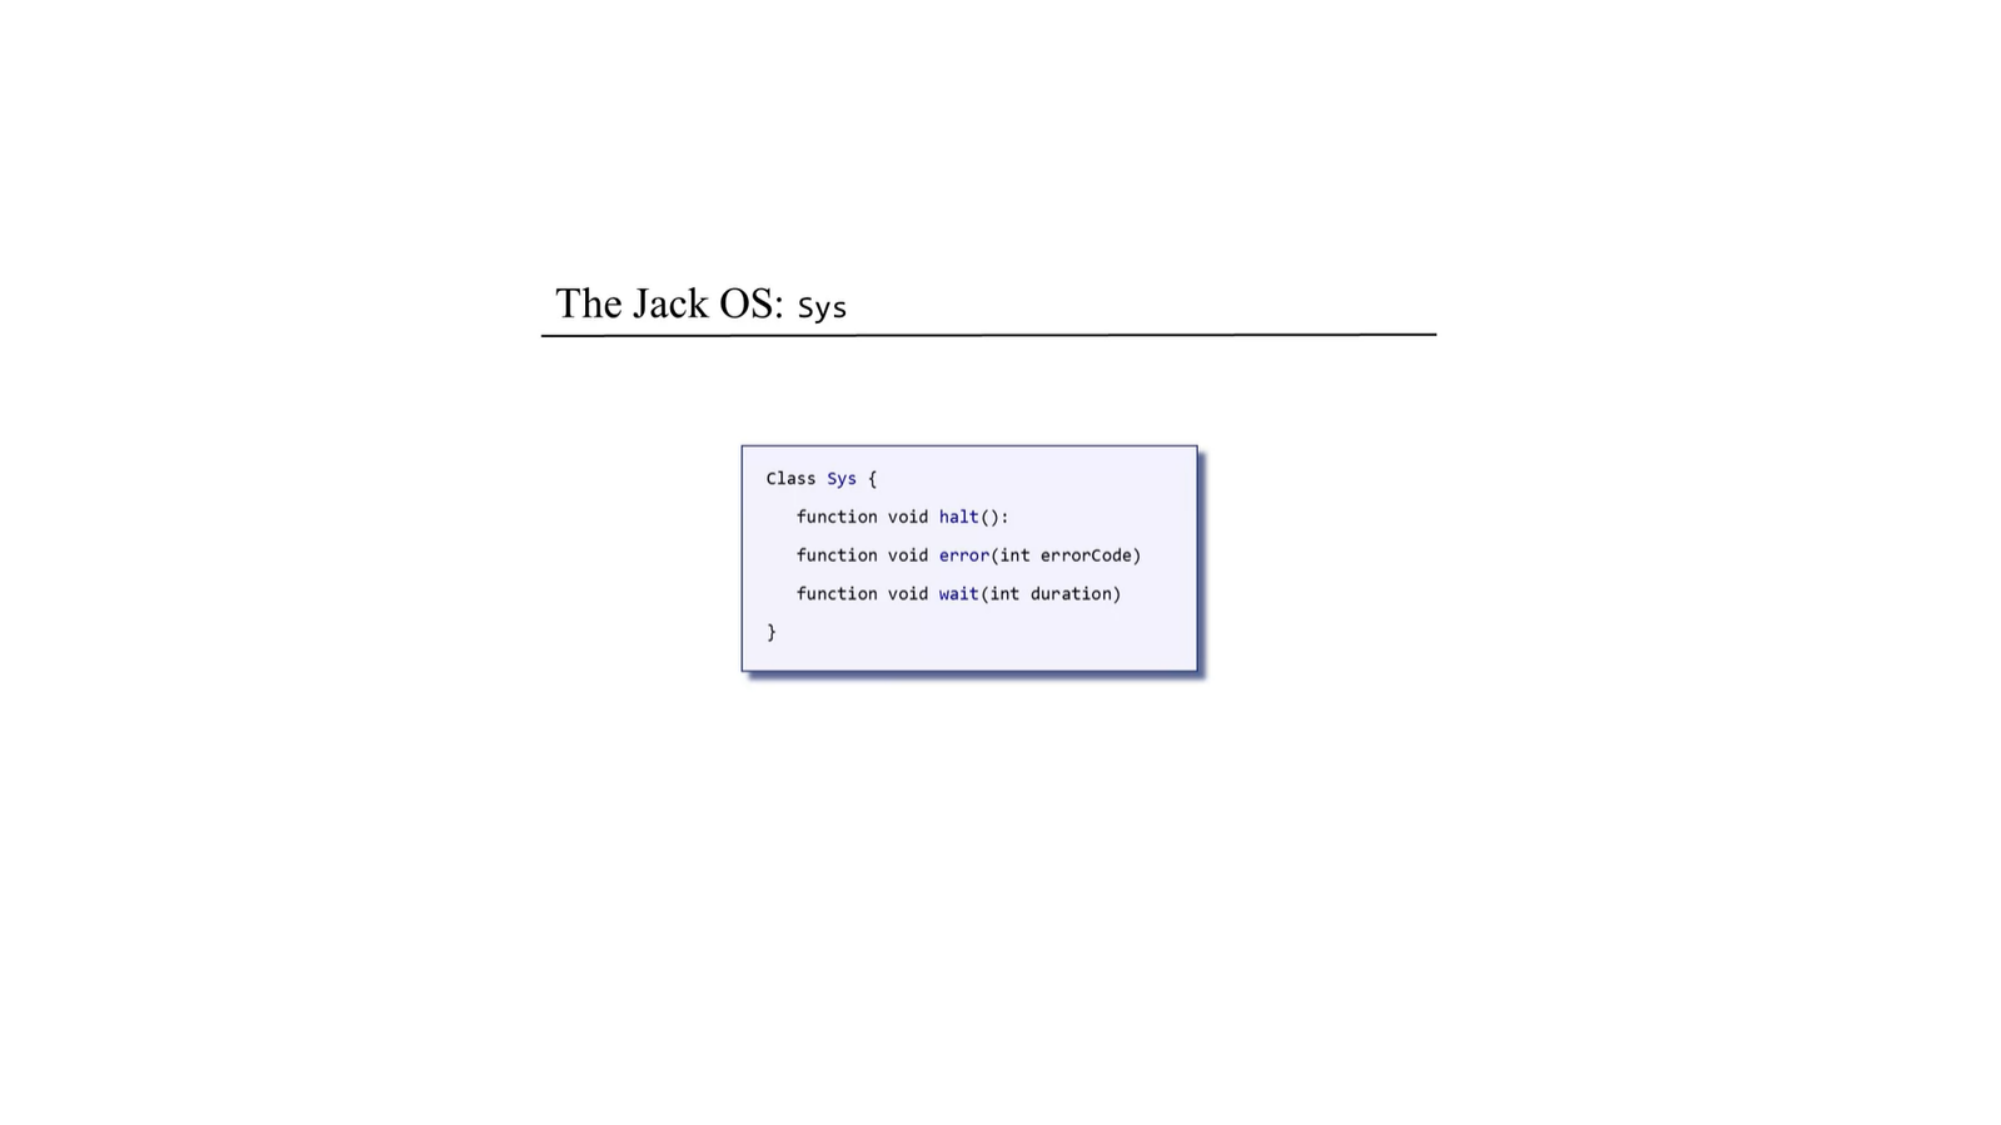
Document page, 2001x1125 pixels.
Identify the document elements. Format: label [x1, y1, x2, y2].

picture [524, 276, 1475, 849]
